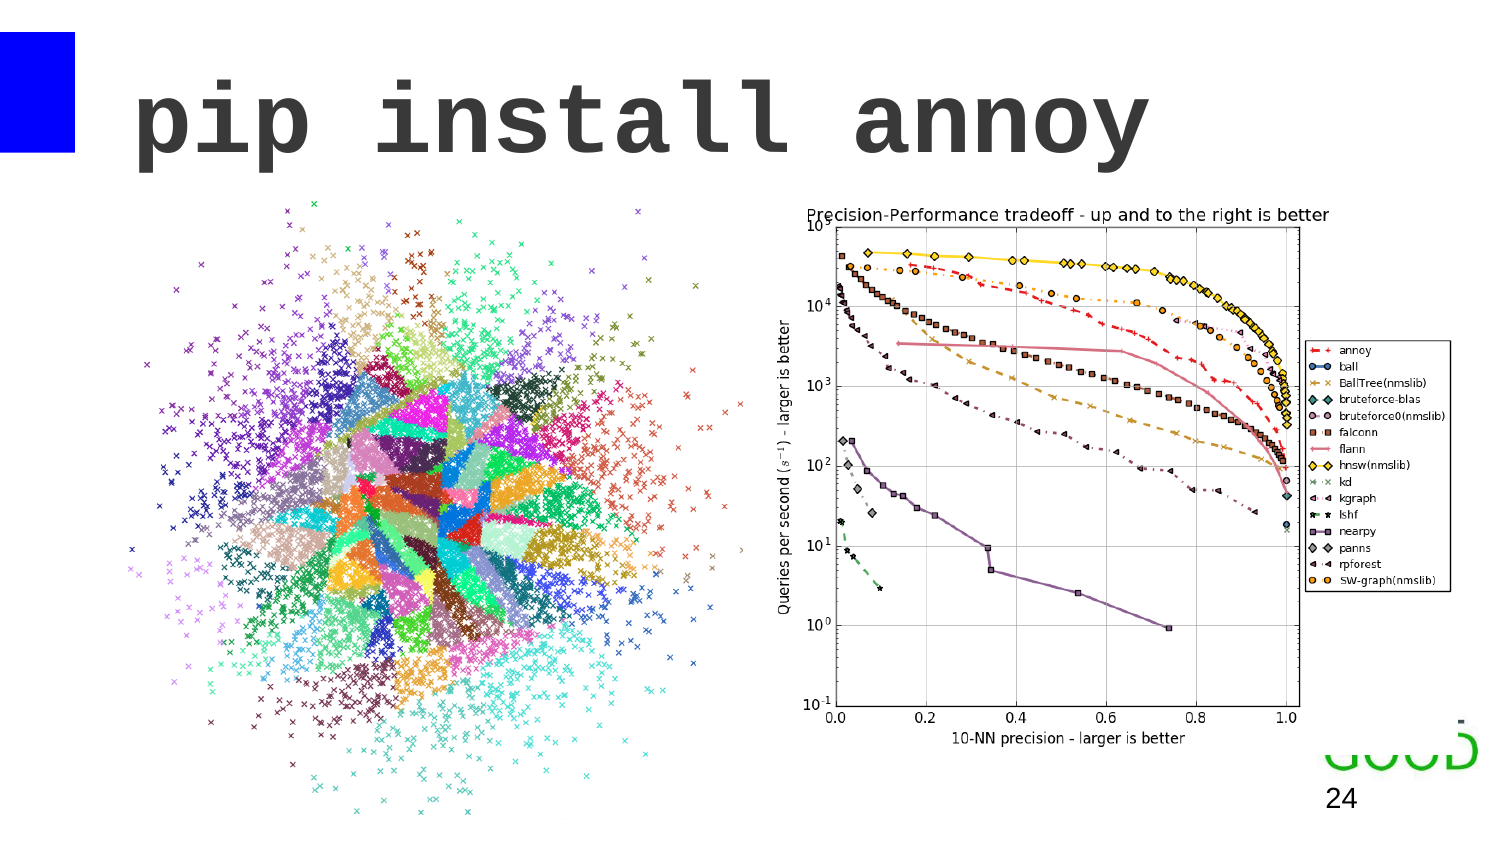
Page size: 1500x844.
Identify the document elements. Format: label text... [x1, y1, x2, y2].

picture [123, 199, 743, 819]
slide_number ‹#› [1325, 779, 1416, 844]
title pip install annoy [107, 33, 1425, 175]
picture [767, 199, 1489, 812]
